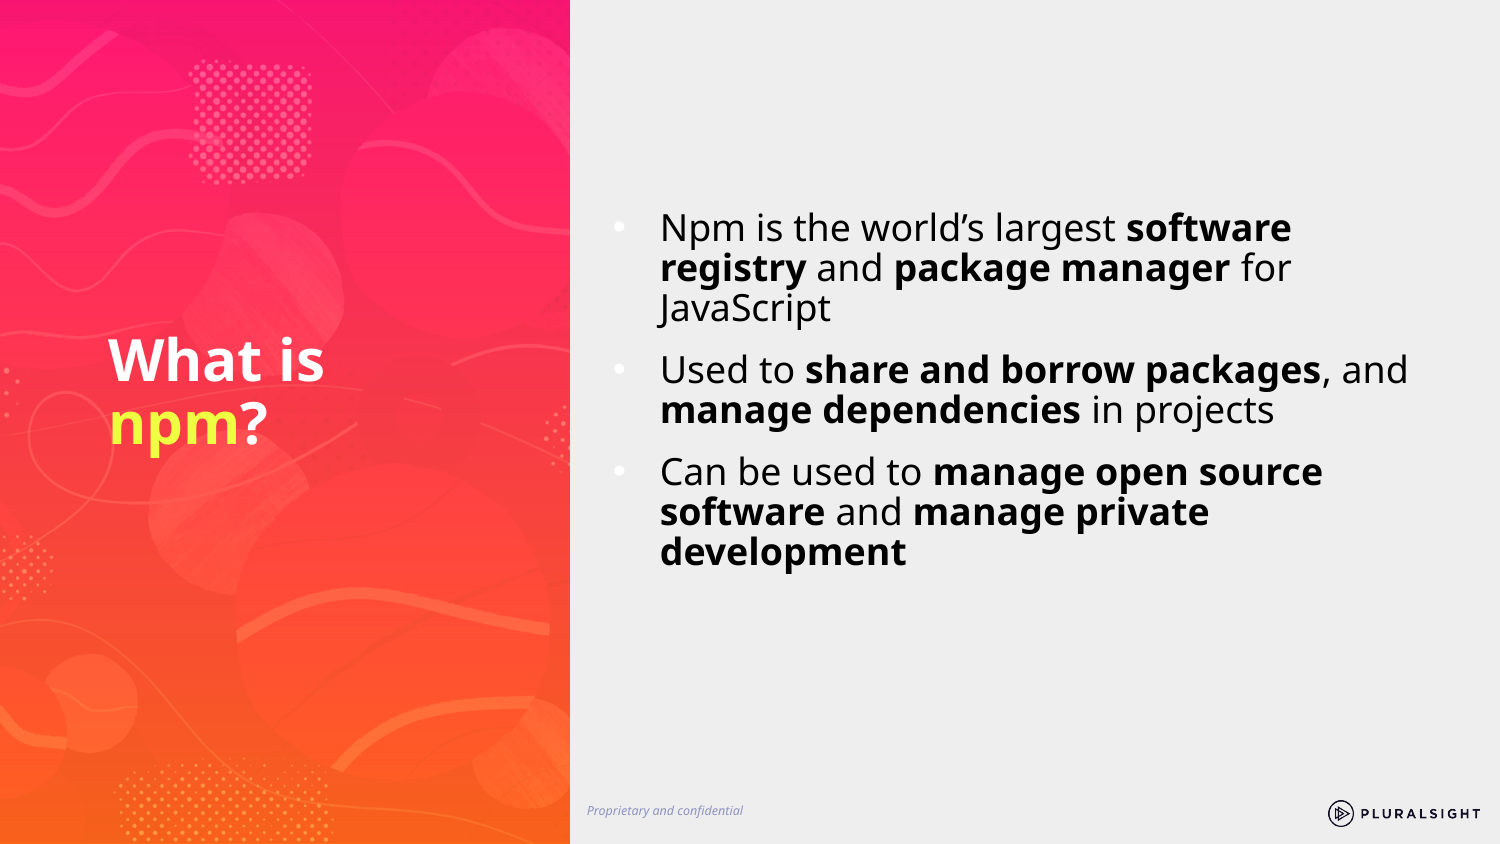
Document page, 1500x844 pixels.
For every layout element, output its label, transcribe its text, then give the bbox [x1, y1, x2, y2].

picture [1328, 800, 1480, 827]
list Npm is the world’s largest software registry and package manager for JavaScript Used to share and borrow packages, and manage dependencies in projects Can be used to manage open source software and manage private development [597, 183, 1445, 661]
title What is npm? [100, 378, 459, 465]
picture [0, 0, 570, 844]
